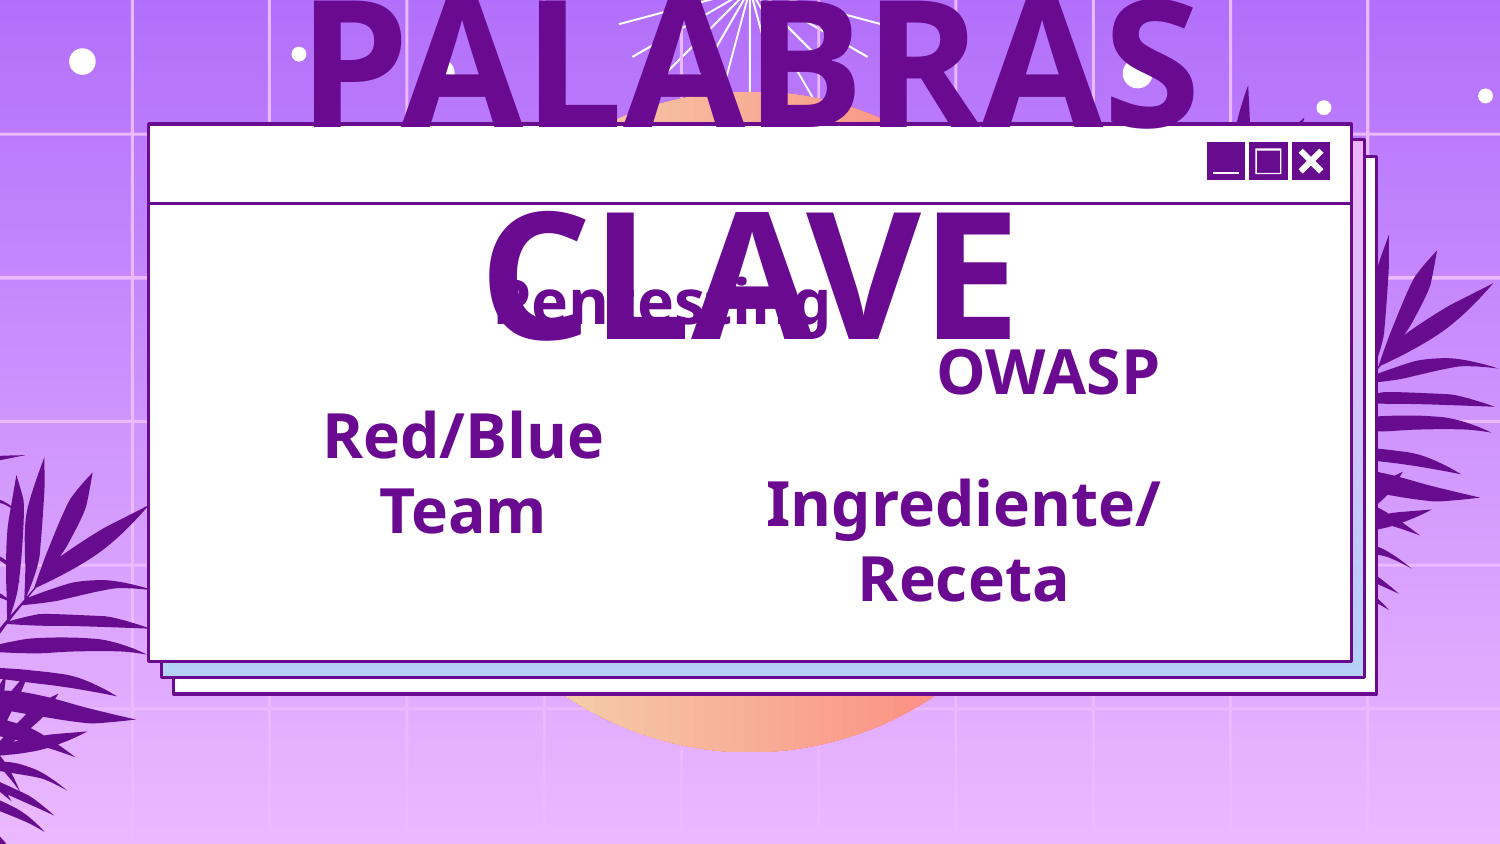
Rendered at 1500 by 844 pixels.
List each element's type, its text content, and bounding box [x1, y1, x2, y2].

title OWASP [837, 316, 1260, 423]
title Red/Blue Team [167, 413, 759, 530]
title PALABRAS CLAVE [90, 121, 1410, 204]
title Ingrediente/ Receta [668, 480, 1260, 597]
title Pentesting [451, 246, 874, 353]
